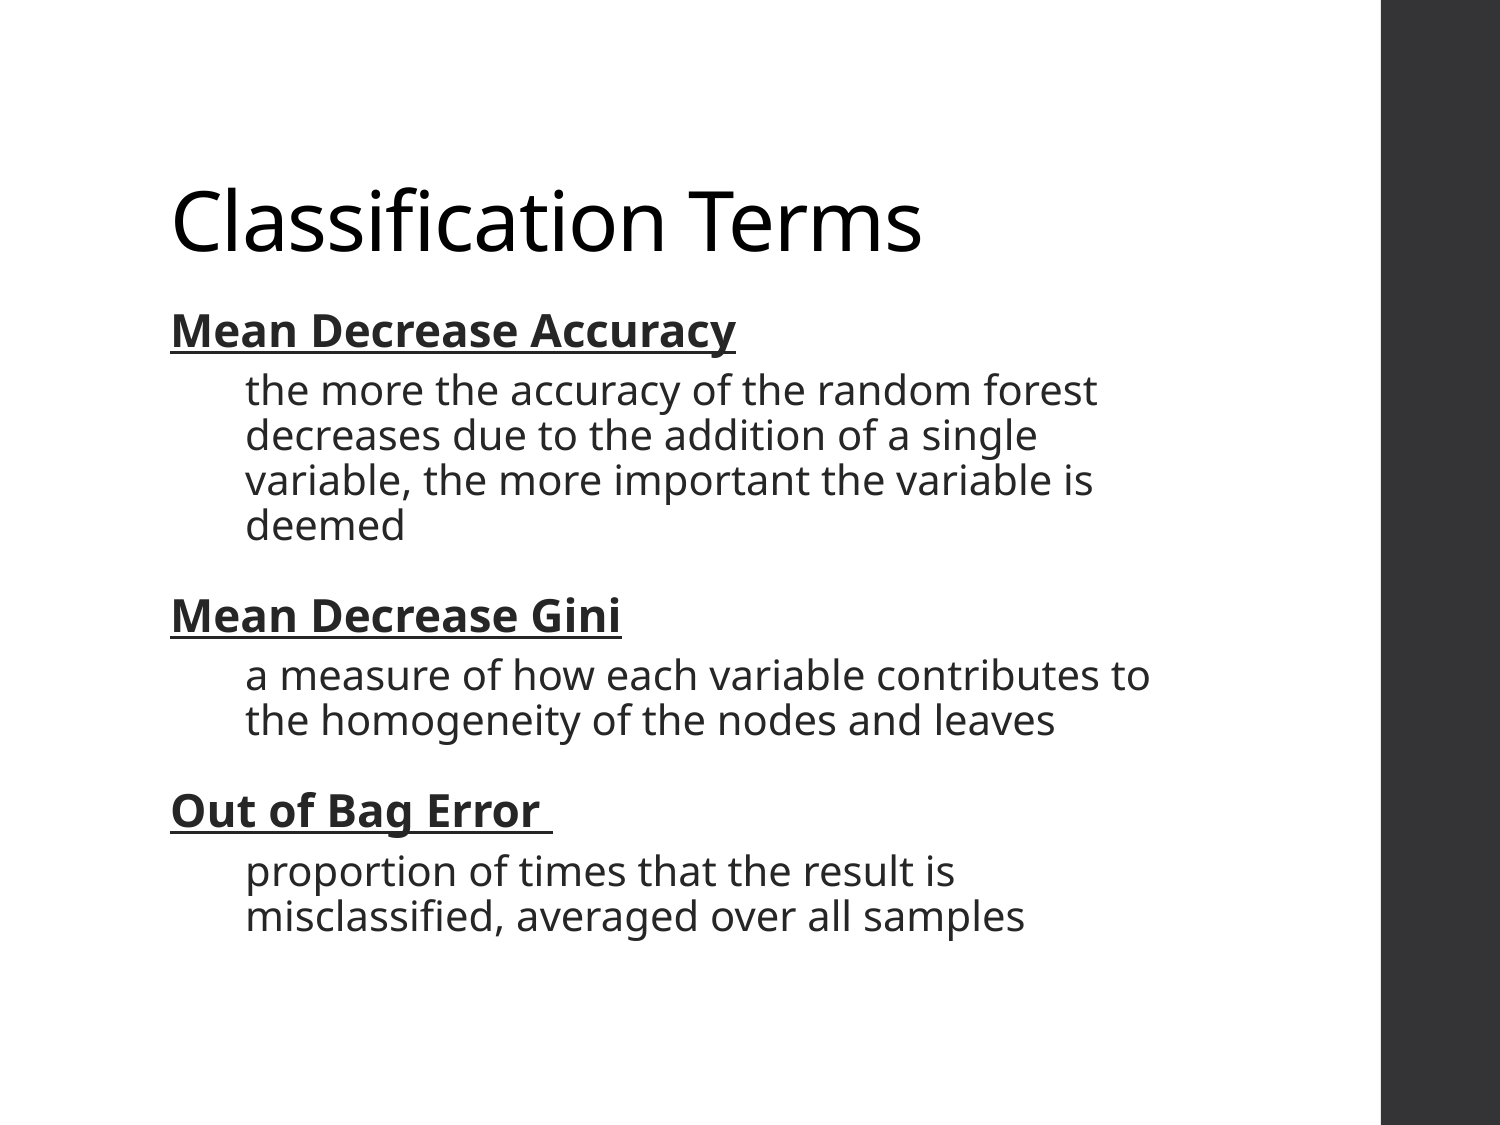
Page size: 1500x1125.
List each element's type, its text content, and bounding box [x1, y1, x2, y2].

list Mean Decrease Accuracy the more the accuracy of the random forest decreases due to the addition of a single variable, the more important the variable is deemed Mean Decrease Gini a measure of how each variable contributes to the homogeneity of the nodes and leaves Out of Bag Error proportion of times that the result is misclassified, averaged over all samples [155, 299, 1213, 1014]
title Classification Terms [155, 60, 1348, 278]
